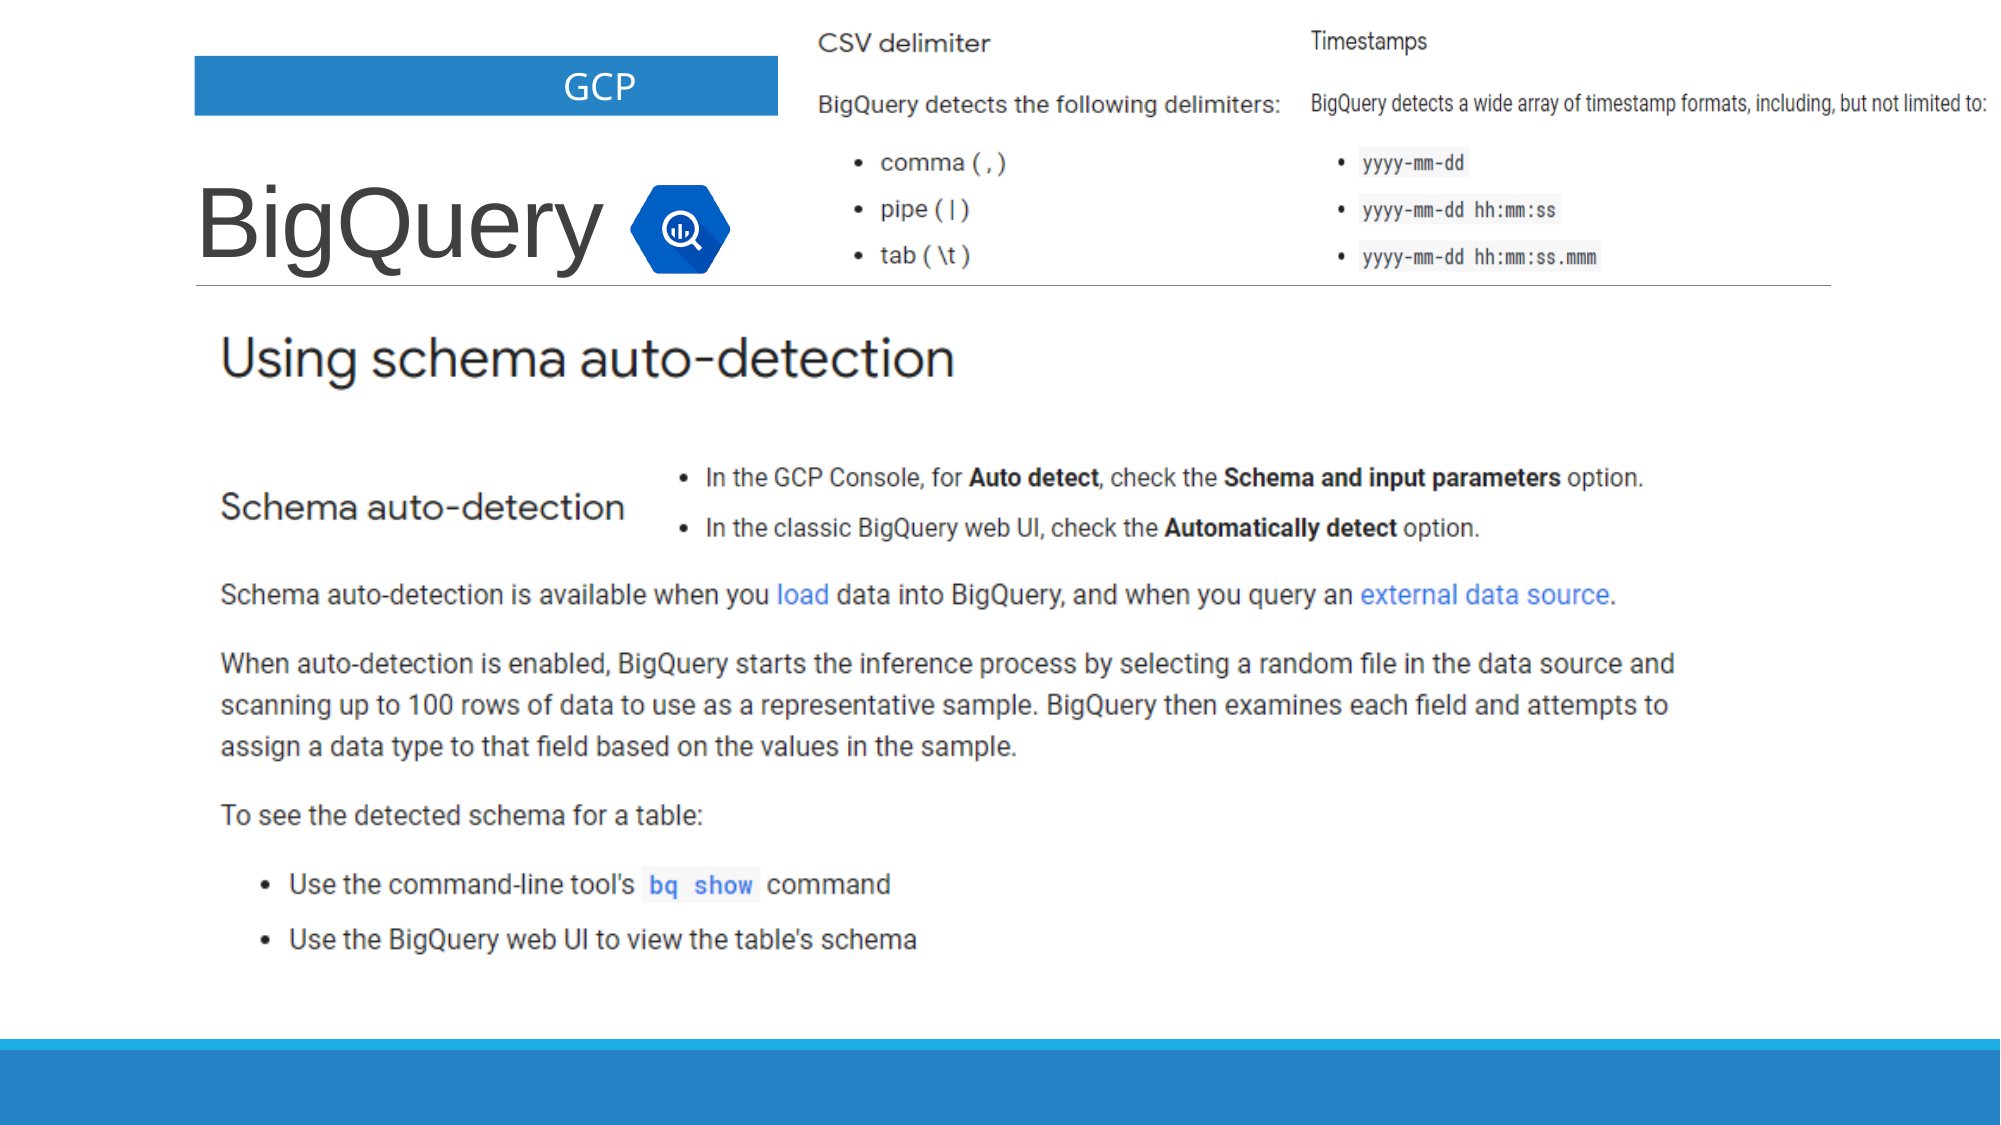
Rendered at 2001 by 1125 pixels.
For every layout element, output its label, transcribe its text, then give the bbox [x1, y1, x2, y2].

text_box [193, 326, 1706, 984]
picture [778, 15, 1995, 286]
title BigQuery [180, 116, 776, 285]
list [628, 176, 733, 281]
text_box GCP [194, 55, 775, 116]
